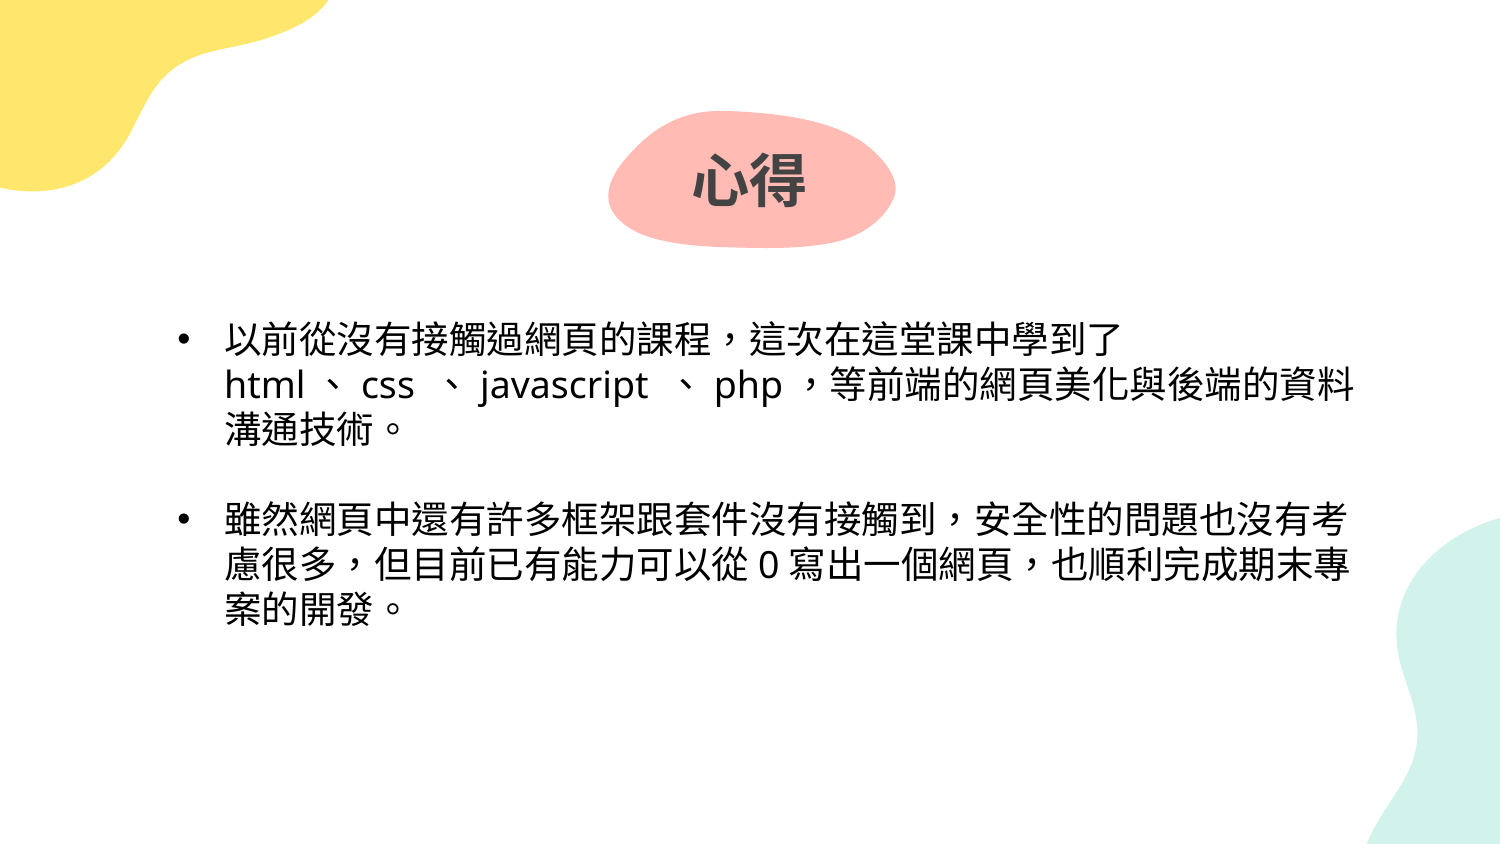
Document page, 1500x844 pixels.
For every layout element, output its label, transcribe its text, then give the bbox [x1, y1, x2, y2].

text_box [646, 110, 856, 138]
text_box 以前從沒有接觸過網頁的課程，這次在這堂課中學到了html、css 、javascript 、php，等前端的網頁美化與後端的資料溝通技術。 雖然網頁中還有許多框架跟套件沒有接觸到，安全性的問題也沒有考慮很多，但目前已有能力可以從0寫出一個網頁，也順利完成期末專案的開發。 [162, 308, 1391, 639]
text_box [619, 220, 878, 249]
title 心得 [109, 138, 1391, 220]
